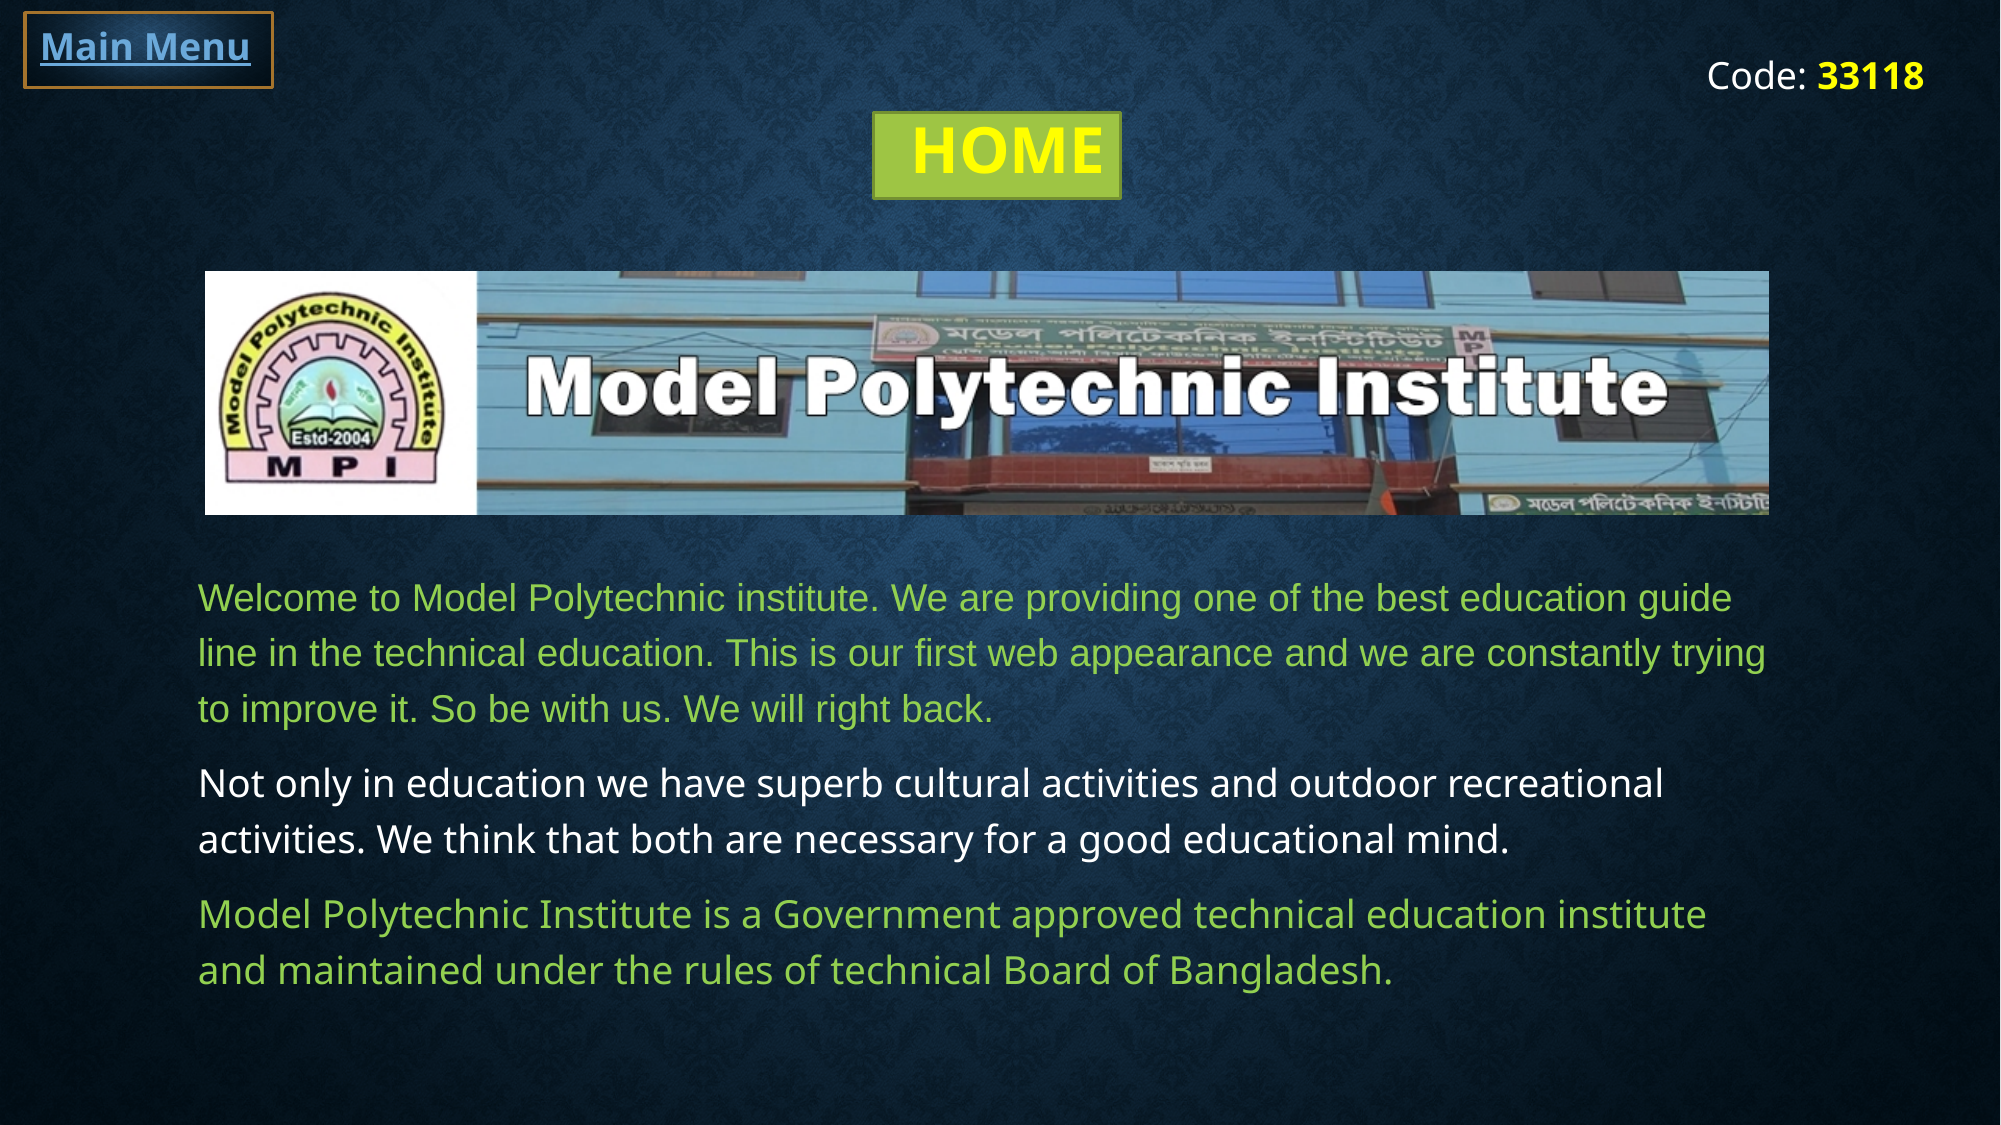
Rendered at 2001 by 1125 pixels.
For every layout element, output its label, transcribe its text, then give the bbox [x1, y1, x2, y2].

picture [205, 270, 1769, 516]
text_box [872, 196, 1122, 200]
list Welcome to Model Polytechnic institute. We are providing one of the best education guide line in the technical education. This is our first web appearance and we are constantly trying to improve it. So be with us. We will right back. Not only in education we have superb cultural activities and outdoor recreational activities. We think that both are necessary for a good educational mind. Model Polytechnic Institute is a Government approved technical education institute and maintained under the rules of technical Board of Bangladesh. [182, 263, 1787, 1008]
text_box [23, 11, 274, 89]
text_box Main Menu [25, 15, 273, 82]
text_box Code: 33118 [1691, 44, 1941, 105]
title Home [396, 110, 1620, 196]
